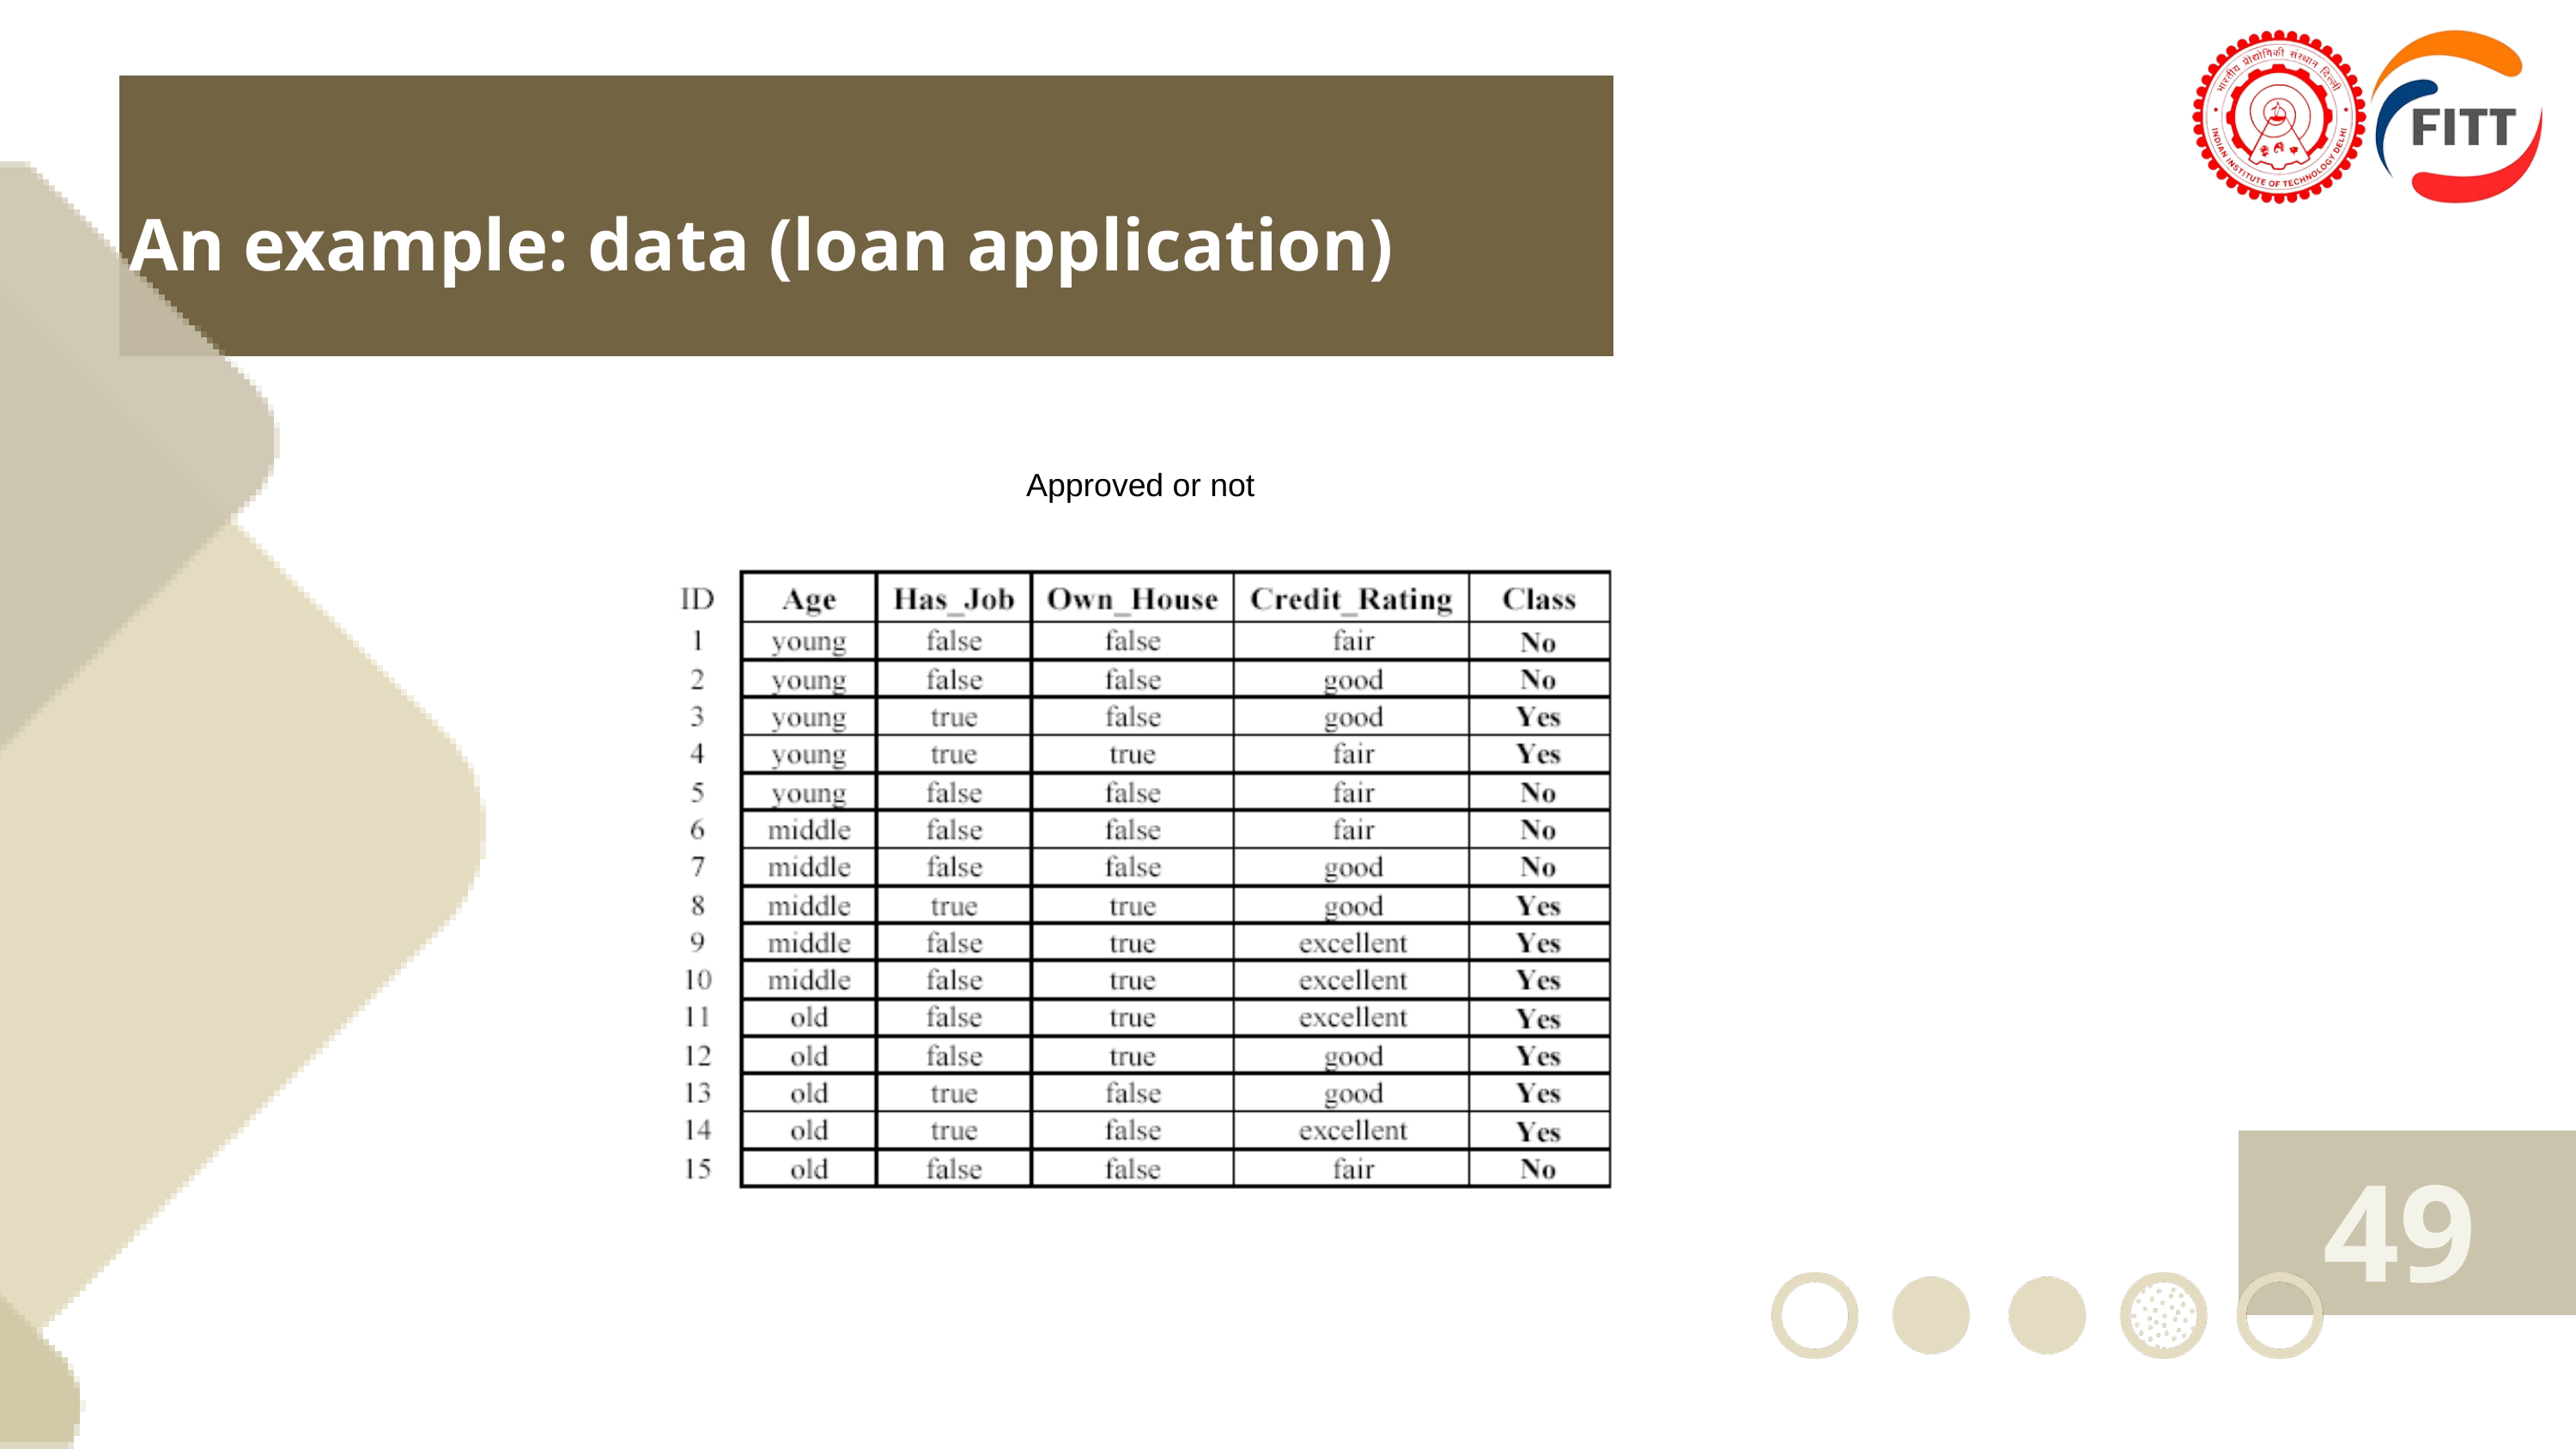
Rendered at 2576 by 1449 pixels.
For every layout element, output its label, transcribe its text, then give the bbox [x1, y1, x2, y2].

picture [2189, 27, 2545, 206]
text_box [103, 55, 1686, 357]
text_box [2238, 1130, 2576, 1316]
text_box 49 [2222, 1120, 2576, 1309]
text_box Approved or not [1013, 458, 1278, 510]
text_box [0, 161, 499, 1449]
text_box [1770, 1272, 2325, 1359]
picture [676, 565, 1619, 1197]
